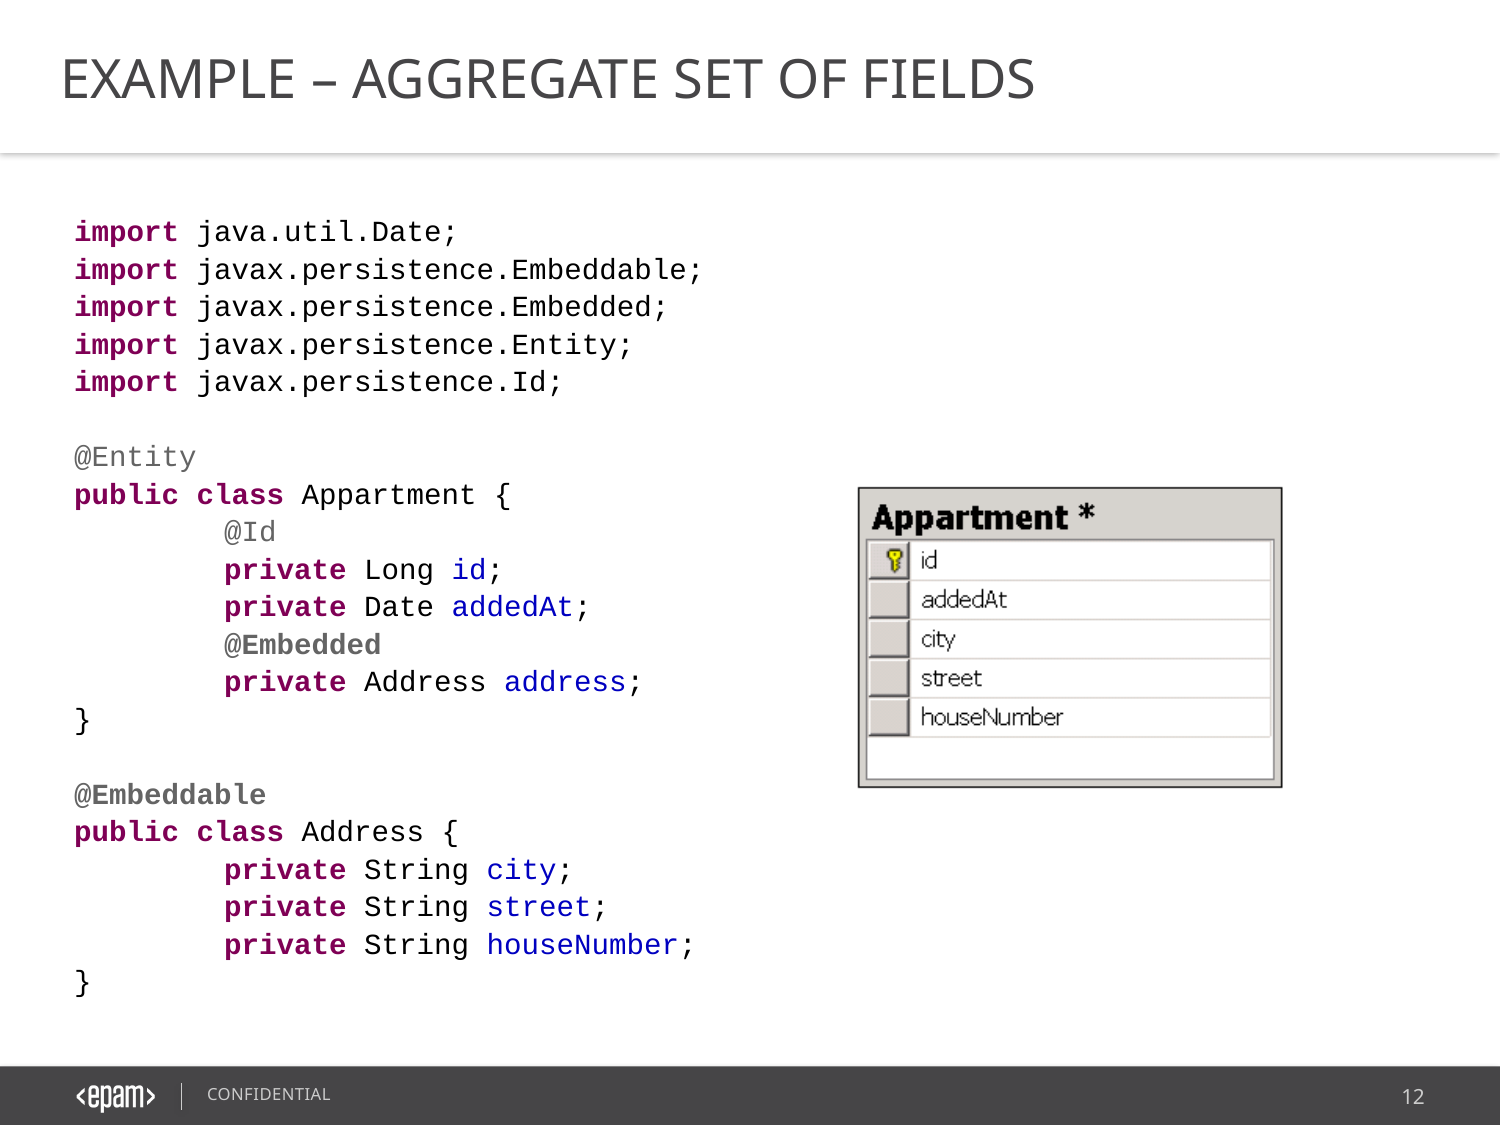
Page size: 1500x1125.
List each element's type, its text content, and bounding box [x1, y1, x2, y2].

list import java.util.Date; import javax.persistence.Embeddable; import javax.persistence.Embedded; import javax.persistence.Entity; import javax.persistence.Id; @Entity public class Appartment { @Id private Long id; private Date addedAt; @Embedded private Address address; } @Embeddable public class Address { private String city; private String street; private String houseNumber; } [59, 202, 1434, 1025]
picture [76, 1085, 155, 1113]
list EXAMPLE – AGGREGATE SET OF FIELDS [0, 0, 1500, 153]
picture [841, 477, 1300, 807]
